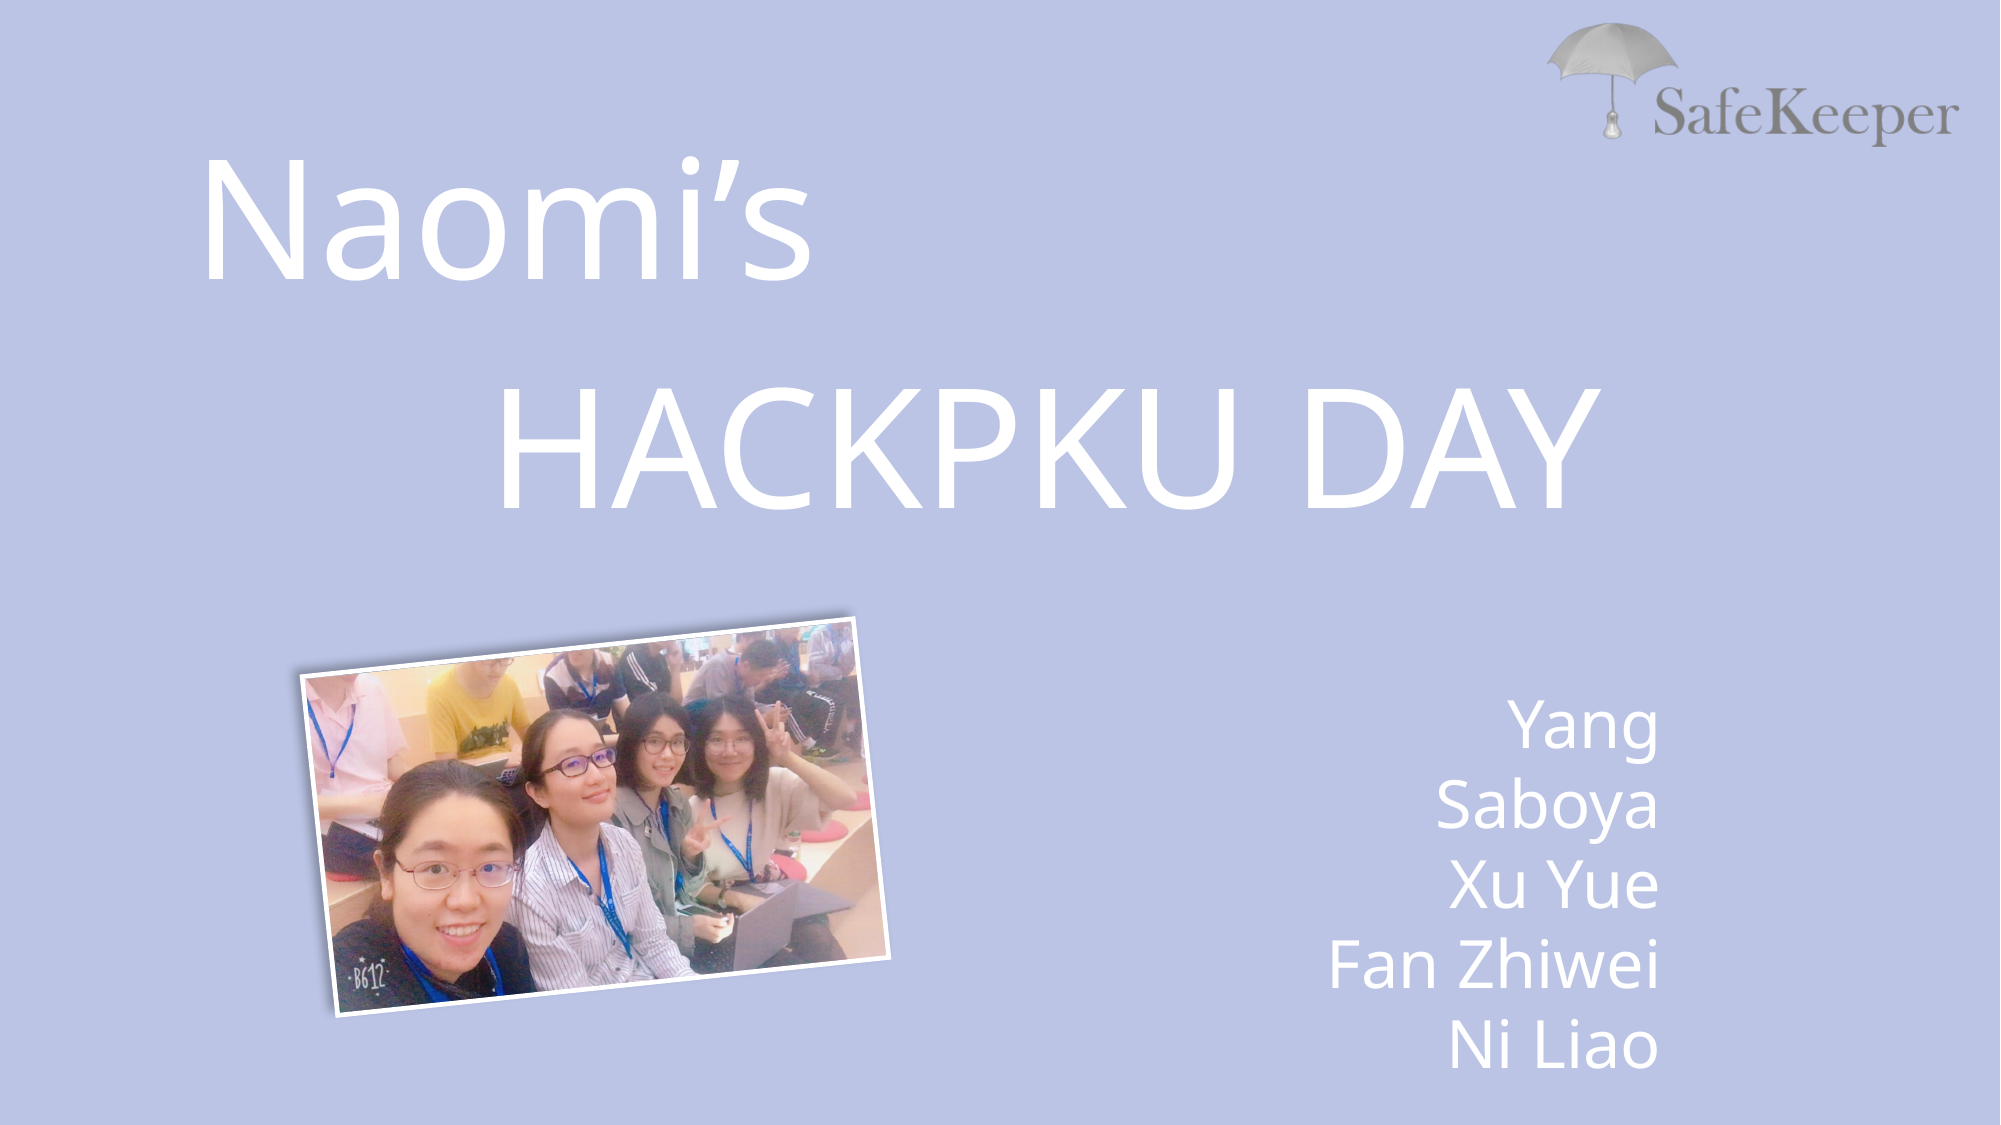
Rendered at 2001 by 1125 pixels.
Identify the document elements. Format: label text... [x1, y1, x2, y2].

picture [305, 622, 886, 1012]
picture [1541, 10, 2000, 192]
text_box Yang Saboya Xu Yue Fan Zhiwei Ni Liao [1287, 674, 1677, 1090]
text_box Naomi’s [178, 117, 871, 335]
text_box HACKPKU DAY [473, 334, 1810, 595]
